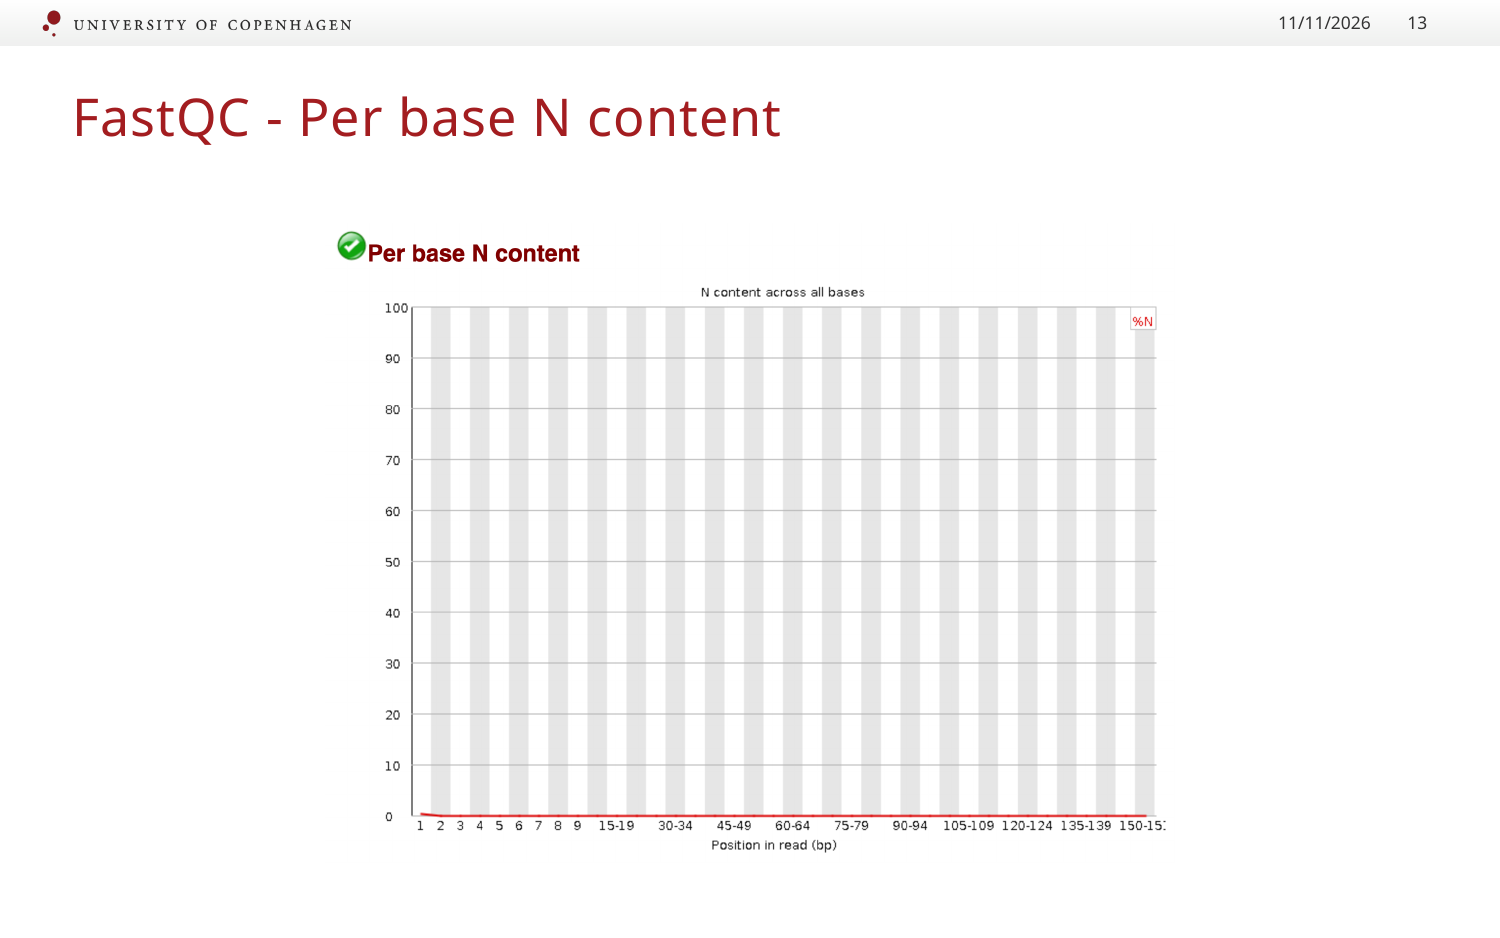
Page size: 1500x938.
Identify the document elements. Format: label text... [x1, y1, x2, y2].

slide_number 13 [1380, 11, 1428, 36]
title FastQC - Per base N content [72, 84, 1428, 204]
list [325, 223, 1175, 863]
picture [69, 13, 357, 35]
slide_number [1270, 11, 1372, 36]
